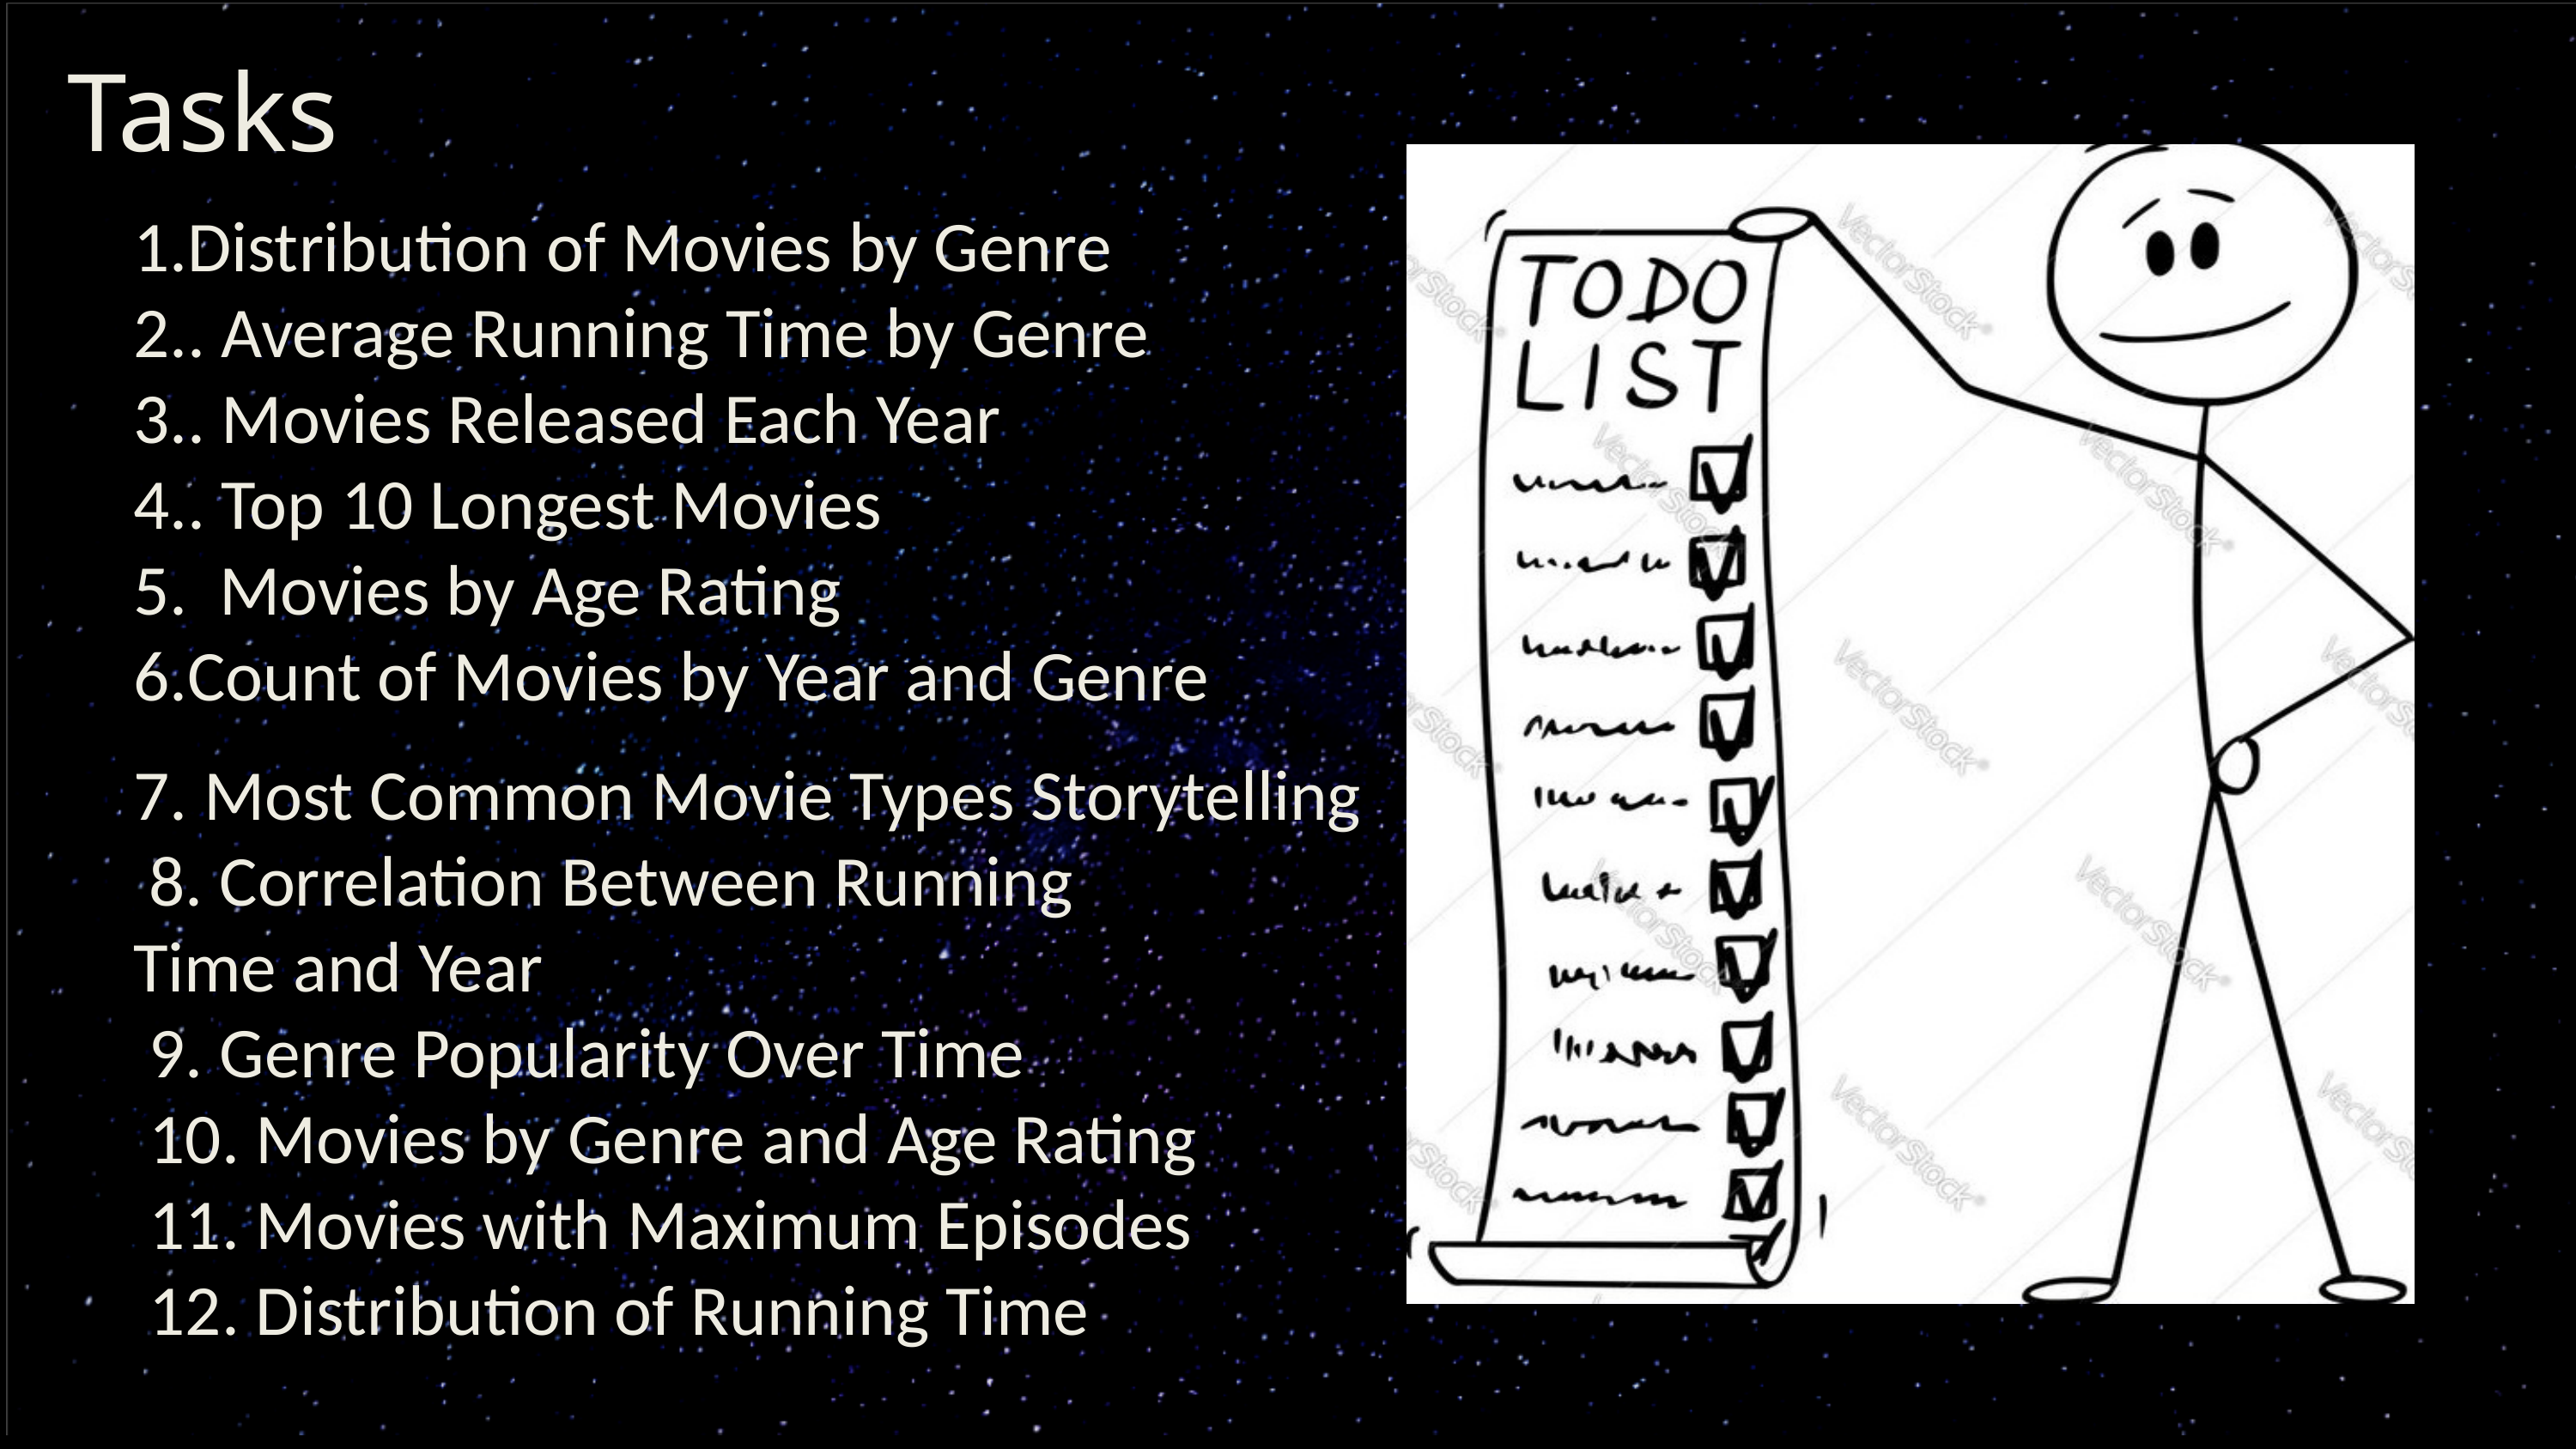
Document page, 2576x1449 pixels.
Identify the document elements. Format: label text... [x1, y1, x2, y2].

text_box Tasks [2017, 38, 2423, 179]
text_box 7. Most Common Movie Types Storytelling 8. Correlation Between Running Time and Year 9. Genre Popularity Over Time 10. Movies by Genre and Age Rating 11. Movies with Maximum Episodes 12. Distribution of Running Time [2017, 742, 2512, 1395]
picture [9, 0, 2576, 1449]
text_box 7. Most Common Movie Types Storytelling 8. Correlation Between Running Time and Year 9. Genre Popularity Over Time 10. Movies by Genre and Age Rating 11. Movies with Maximum Episodes 12. Distribution of Running Time [120, 742, 571, 1395]
text_box Tasks [32, 38, 571, 179]
text_box Distribution of Movies by Genre . Average Running Time by Genre . Movies Released Each Year . Top 10 Longest Movies Movies by Age Rating Count of Movies by Year and Genre [120, 193, 571, 721]
